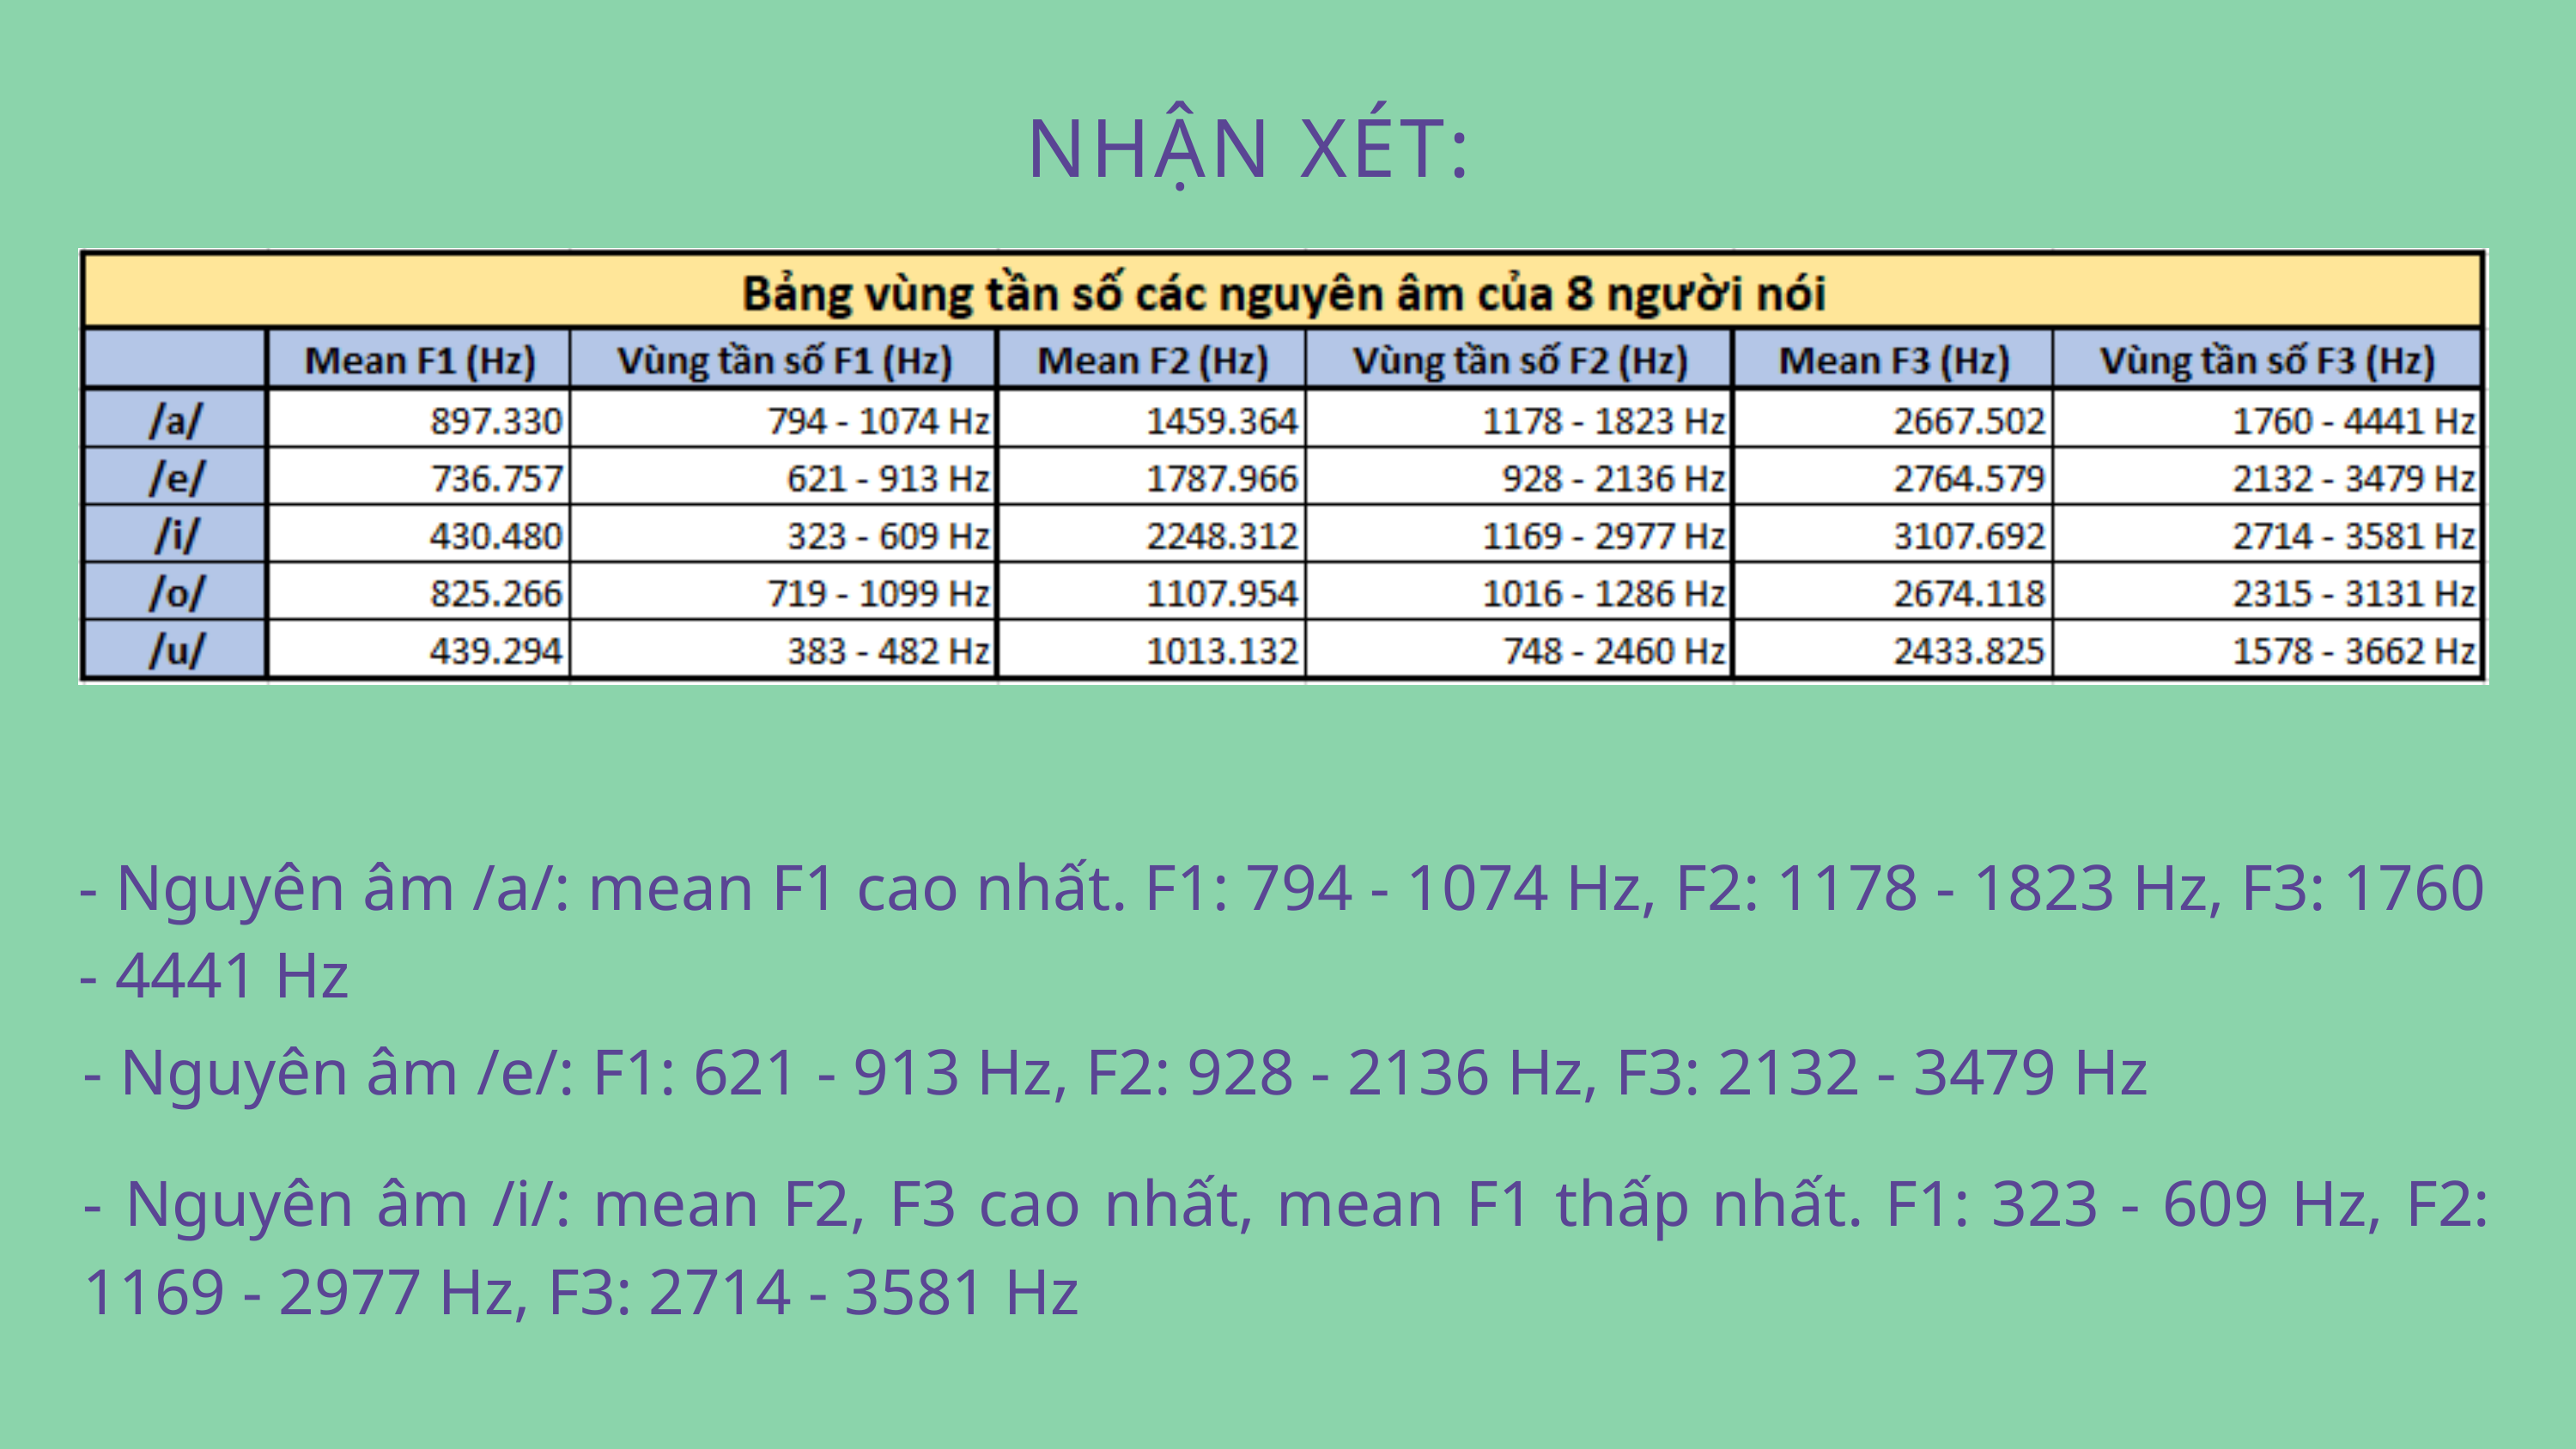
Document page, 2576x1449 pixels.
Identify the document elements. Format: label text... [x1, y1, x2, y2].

text_box - Nguyên âm /i/: mean F2, F3 cao nhất, mean F1 thấp nhất. F1: 323 - 609 Hz, F2: 1169 - 2977 Hz, F3: 2714 - 3581 Hz [82, 1151, 2494, 1327]
picture [78, 248, 2489, 686]
text_box - Nguyên âm /a/: mean F1 cao nhất. F1: 794 - 1074 Hz, F2: 1178 - 1823 Hz, F3: 1760 - 4441 Hz [78, 835, 2489, 1011]
text_box - Nguyên âm /e/: F1: 621 - 913 Hz, F2: 928 - 2136 Hz, F3: 2132 - 3479 Hz [82, 1020, 2494, 1108]
text_box NHẬN XÉT: [405, 103, 2092, 193]
